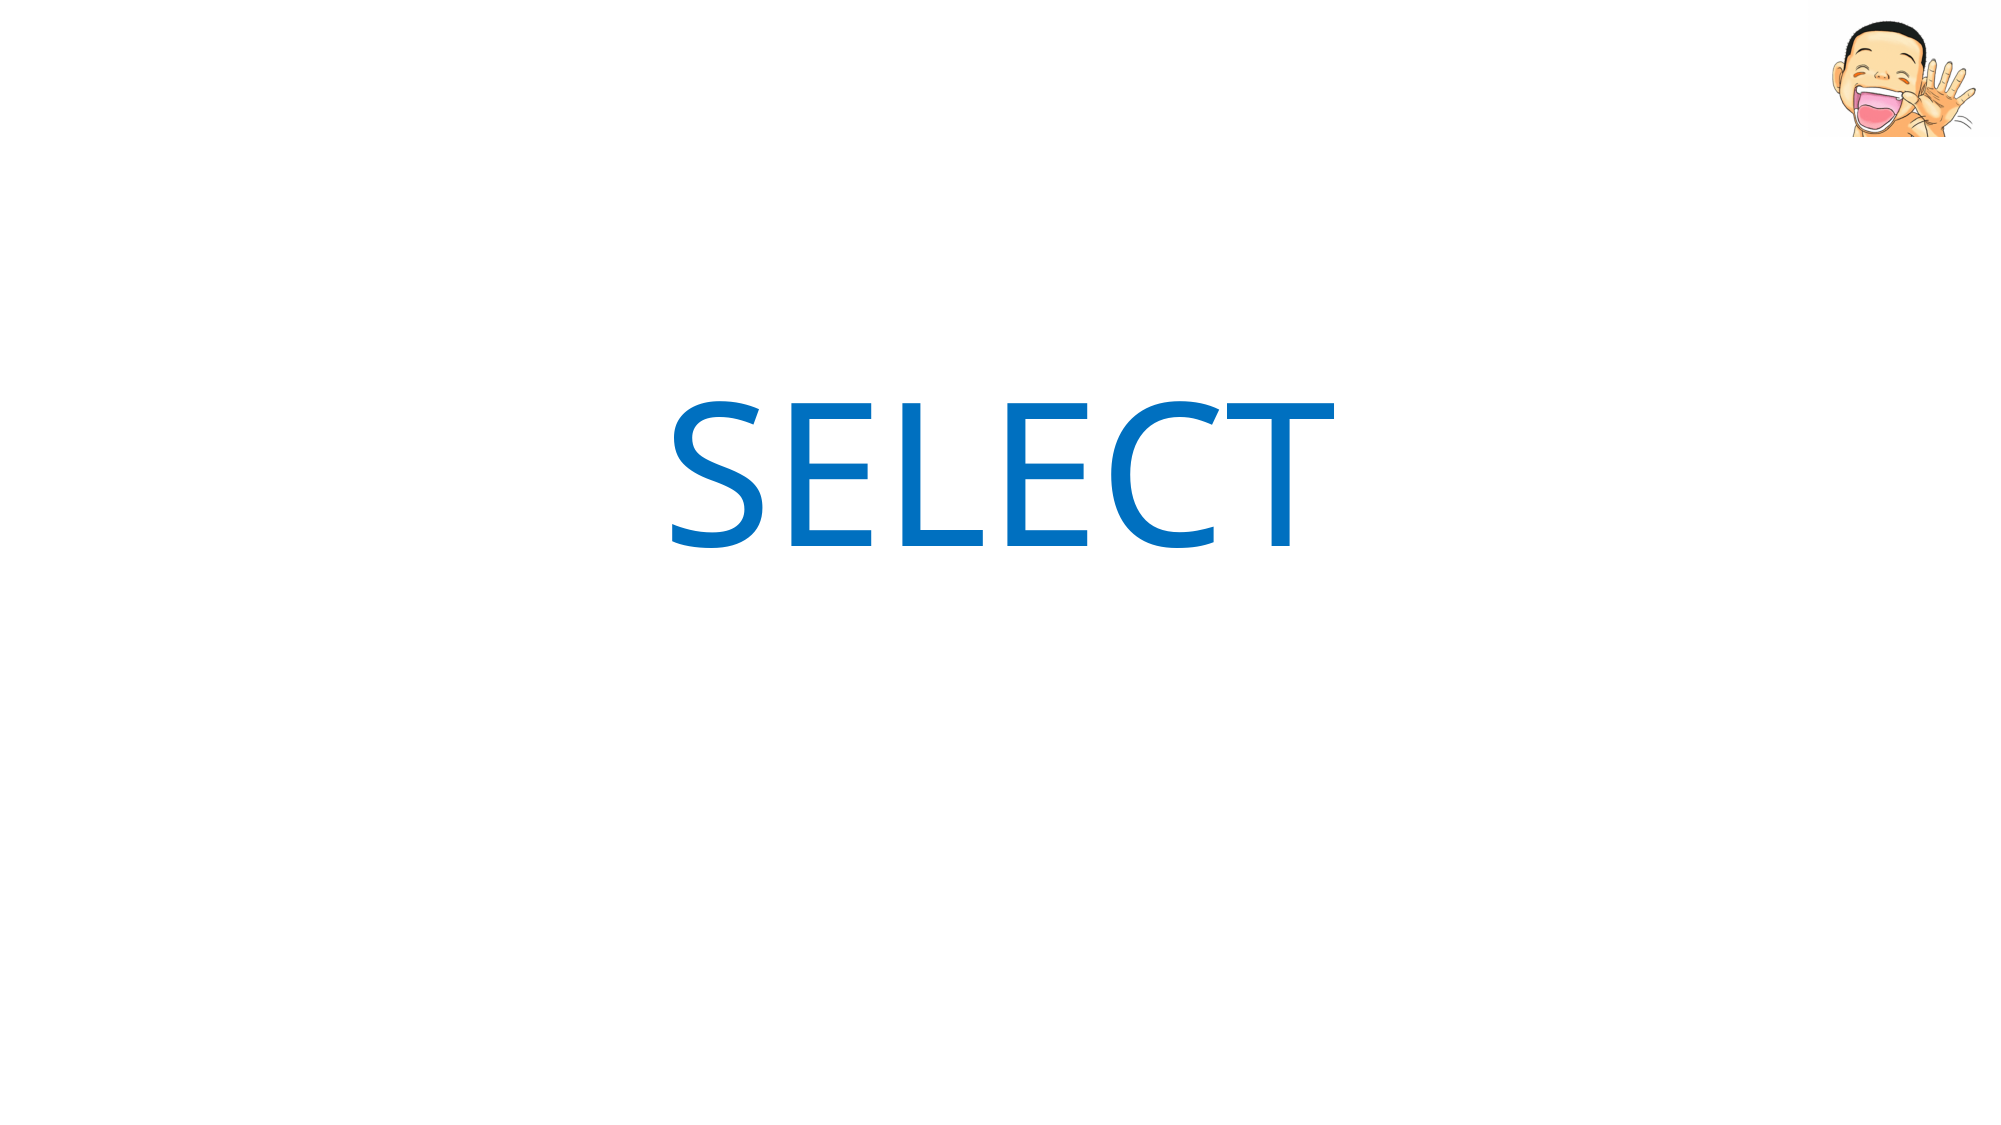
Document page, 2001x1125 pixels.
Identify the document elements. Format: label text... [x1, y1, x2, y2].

picture [1808, 0, 2000, 137]
text_box SELECT [0, 218, 2000, 594]
